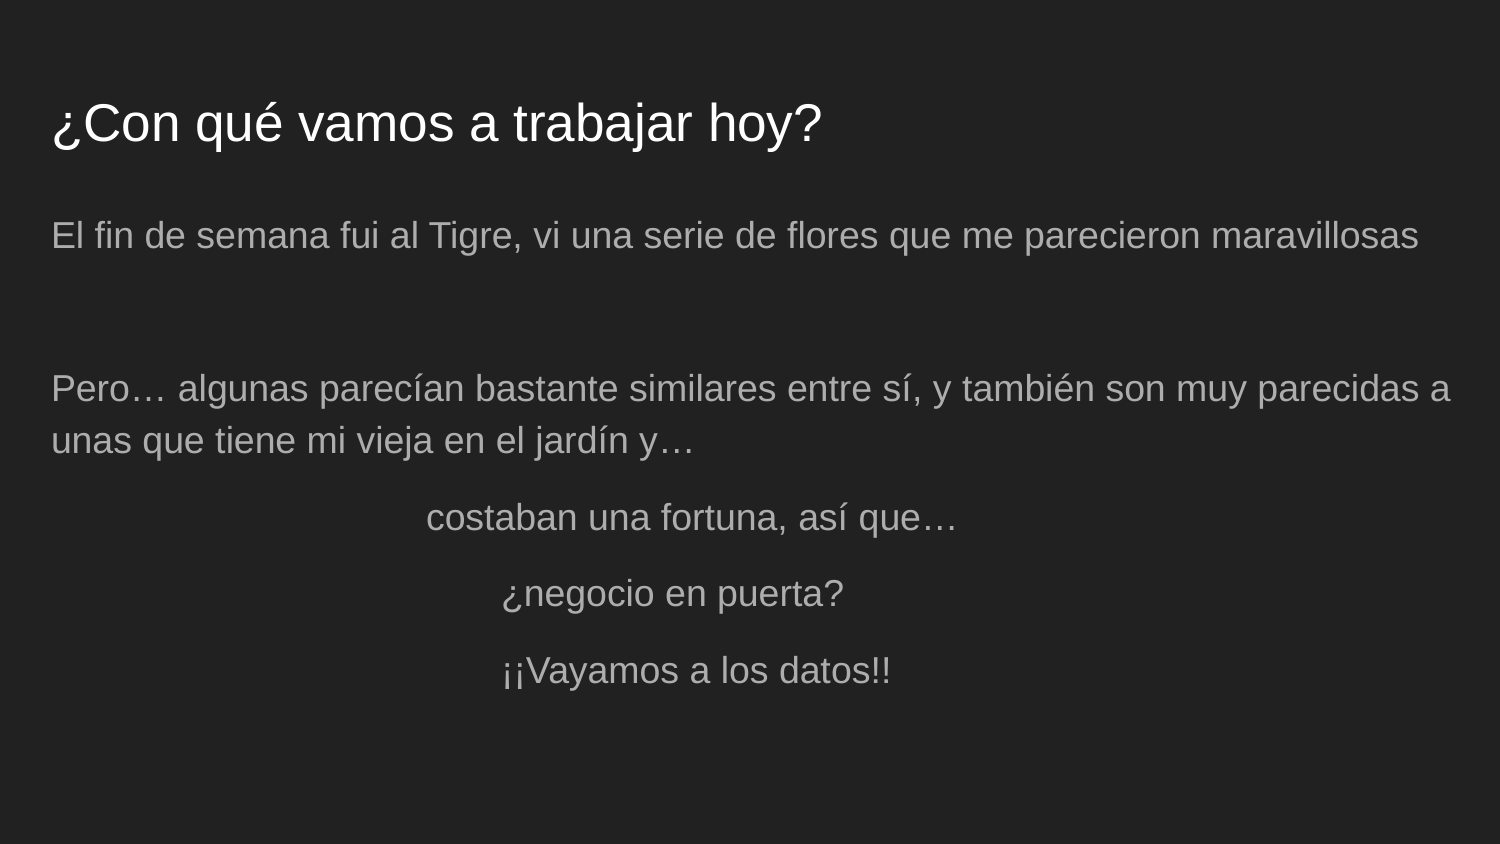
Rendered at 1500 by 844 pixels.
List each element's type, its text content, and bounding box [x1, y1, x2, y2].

title ¿Con qué vamos a trabajar hoy? [51, 72, 1449, 167]
list El fin de semana fui al Tigre, vi una serie de flores que me parecieron maravillosas Pero… algunas parecían bastante similares entre sí, y también son muy parecidas a unas que tiene mi vieja en el jardín y… costaban una fortuna, así que… ¿negocio en puerta? ¡¡Vayamos a los datos!! [51, 189, 1500, 750]
